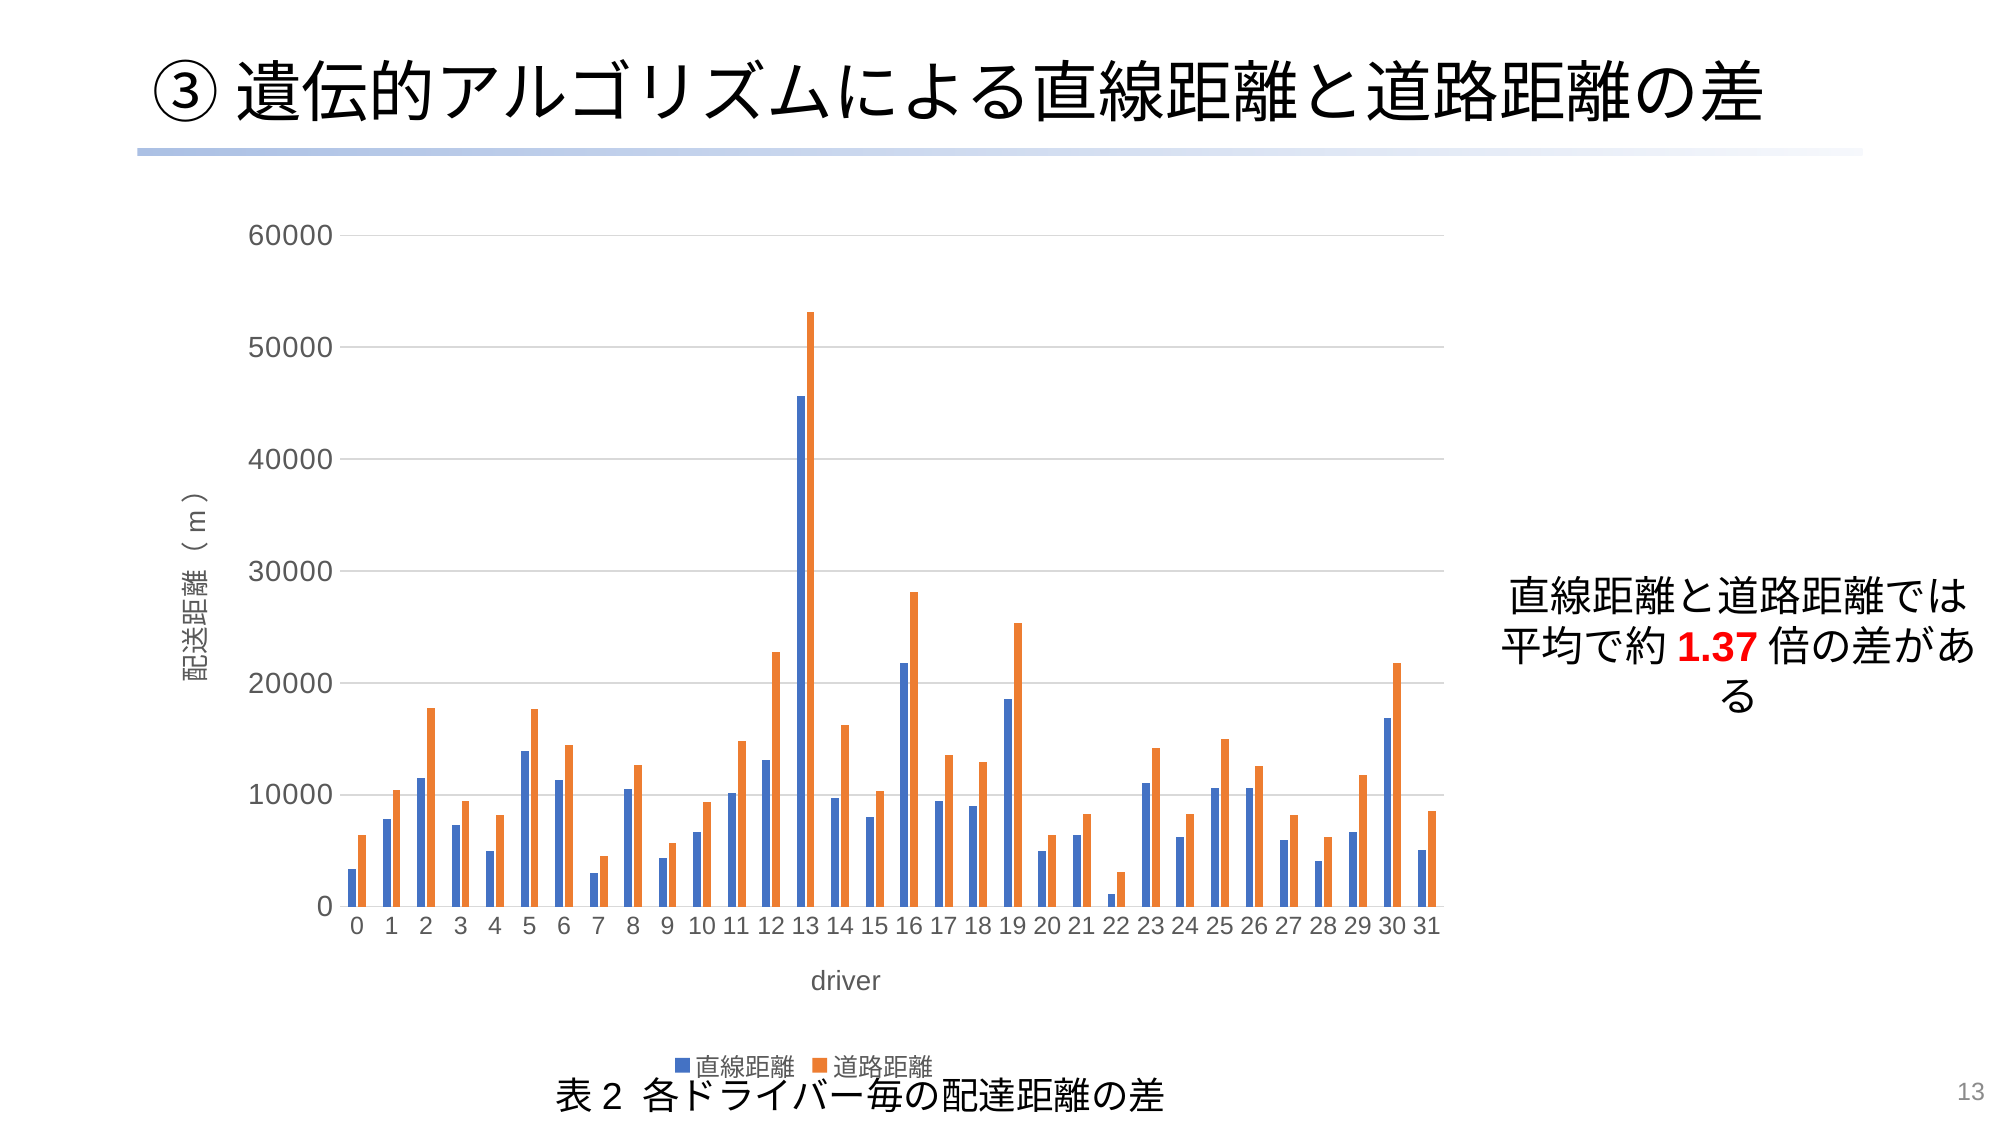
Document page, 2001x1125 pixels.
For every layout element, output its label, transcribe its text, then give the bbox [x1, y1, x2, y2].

chart [137, 201, 1471, 1091]
text_box 直線距離と道路距離では 平均で約1.37倍の差がある [1477, 562, 2000, 728]
title ③遺伝的アルゴリズムによる直線距離と道路距離の差 [137, 48, 1863, 142]
text_box 表2 各ドライバー毎の配達距離の差 [540, 1091, 1182, 1125]
slide_number 13 [1550, 1060, 2000, 1120]
